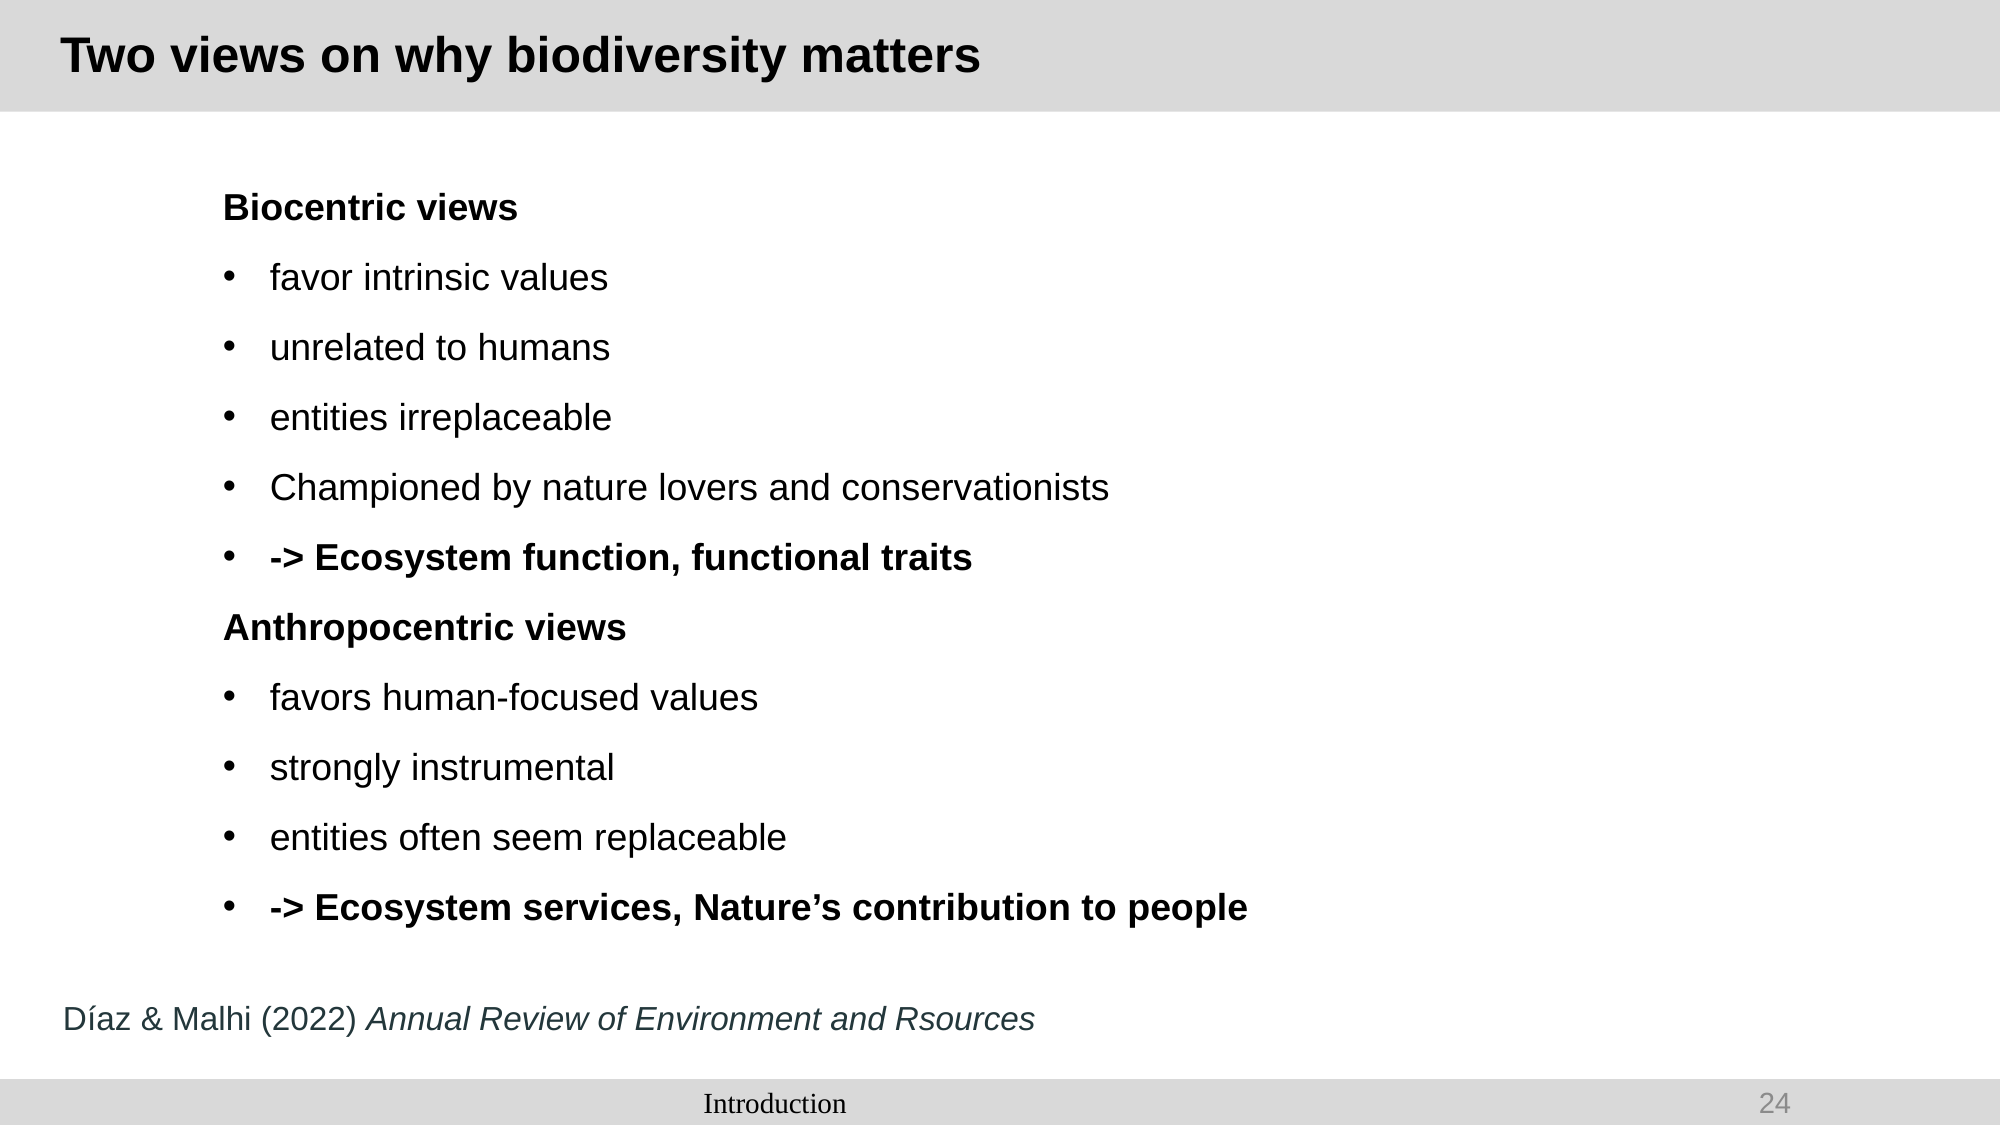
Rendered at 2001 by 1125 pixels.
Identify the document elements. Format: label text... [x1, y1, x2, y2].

footer Introduction [0, 1079, 1550, 1125]
slide_number 24 [1550, 1079, 2000, 1125]
text_box Díaz & Malhi (2022) Annual Review of Environment and Rsources [48, 989, 1871, 1045]
text_box Biocentric views favor intrinsic values unrelated to humans entities irreplaceable Championed by nature lovers and conservationists -> Ecosystem function, functional traits Anthropocentric views favors human-focused values strongly instrumental entities often seem replaceable -> Ecosystem services, Nature’s contribution to people [208, 175, 1670, 936]
title Two views on why biodiversity matters [0, 0, 2000, 112]
